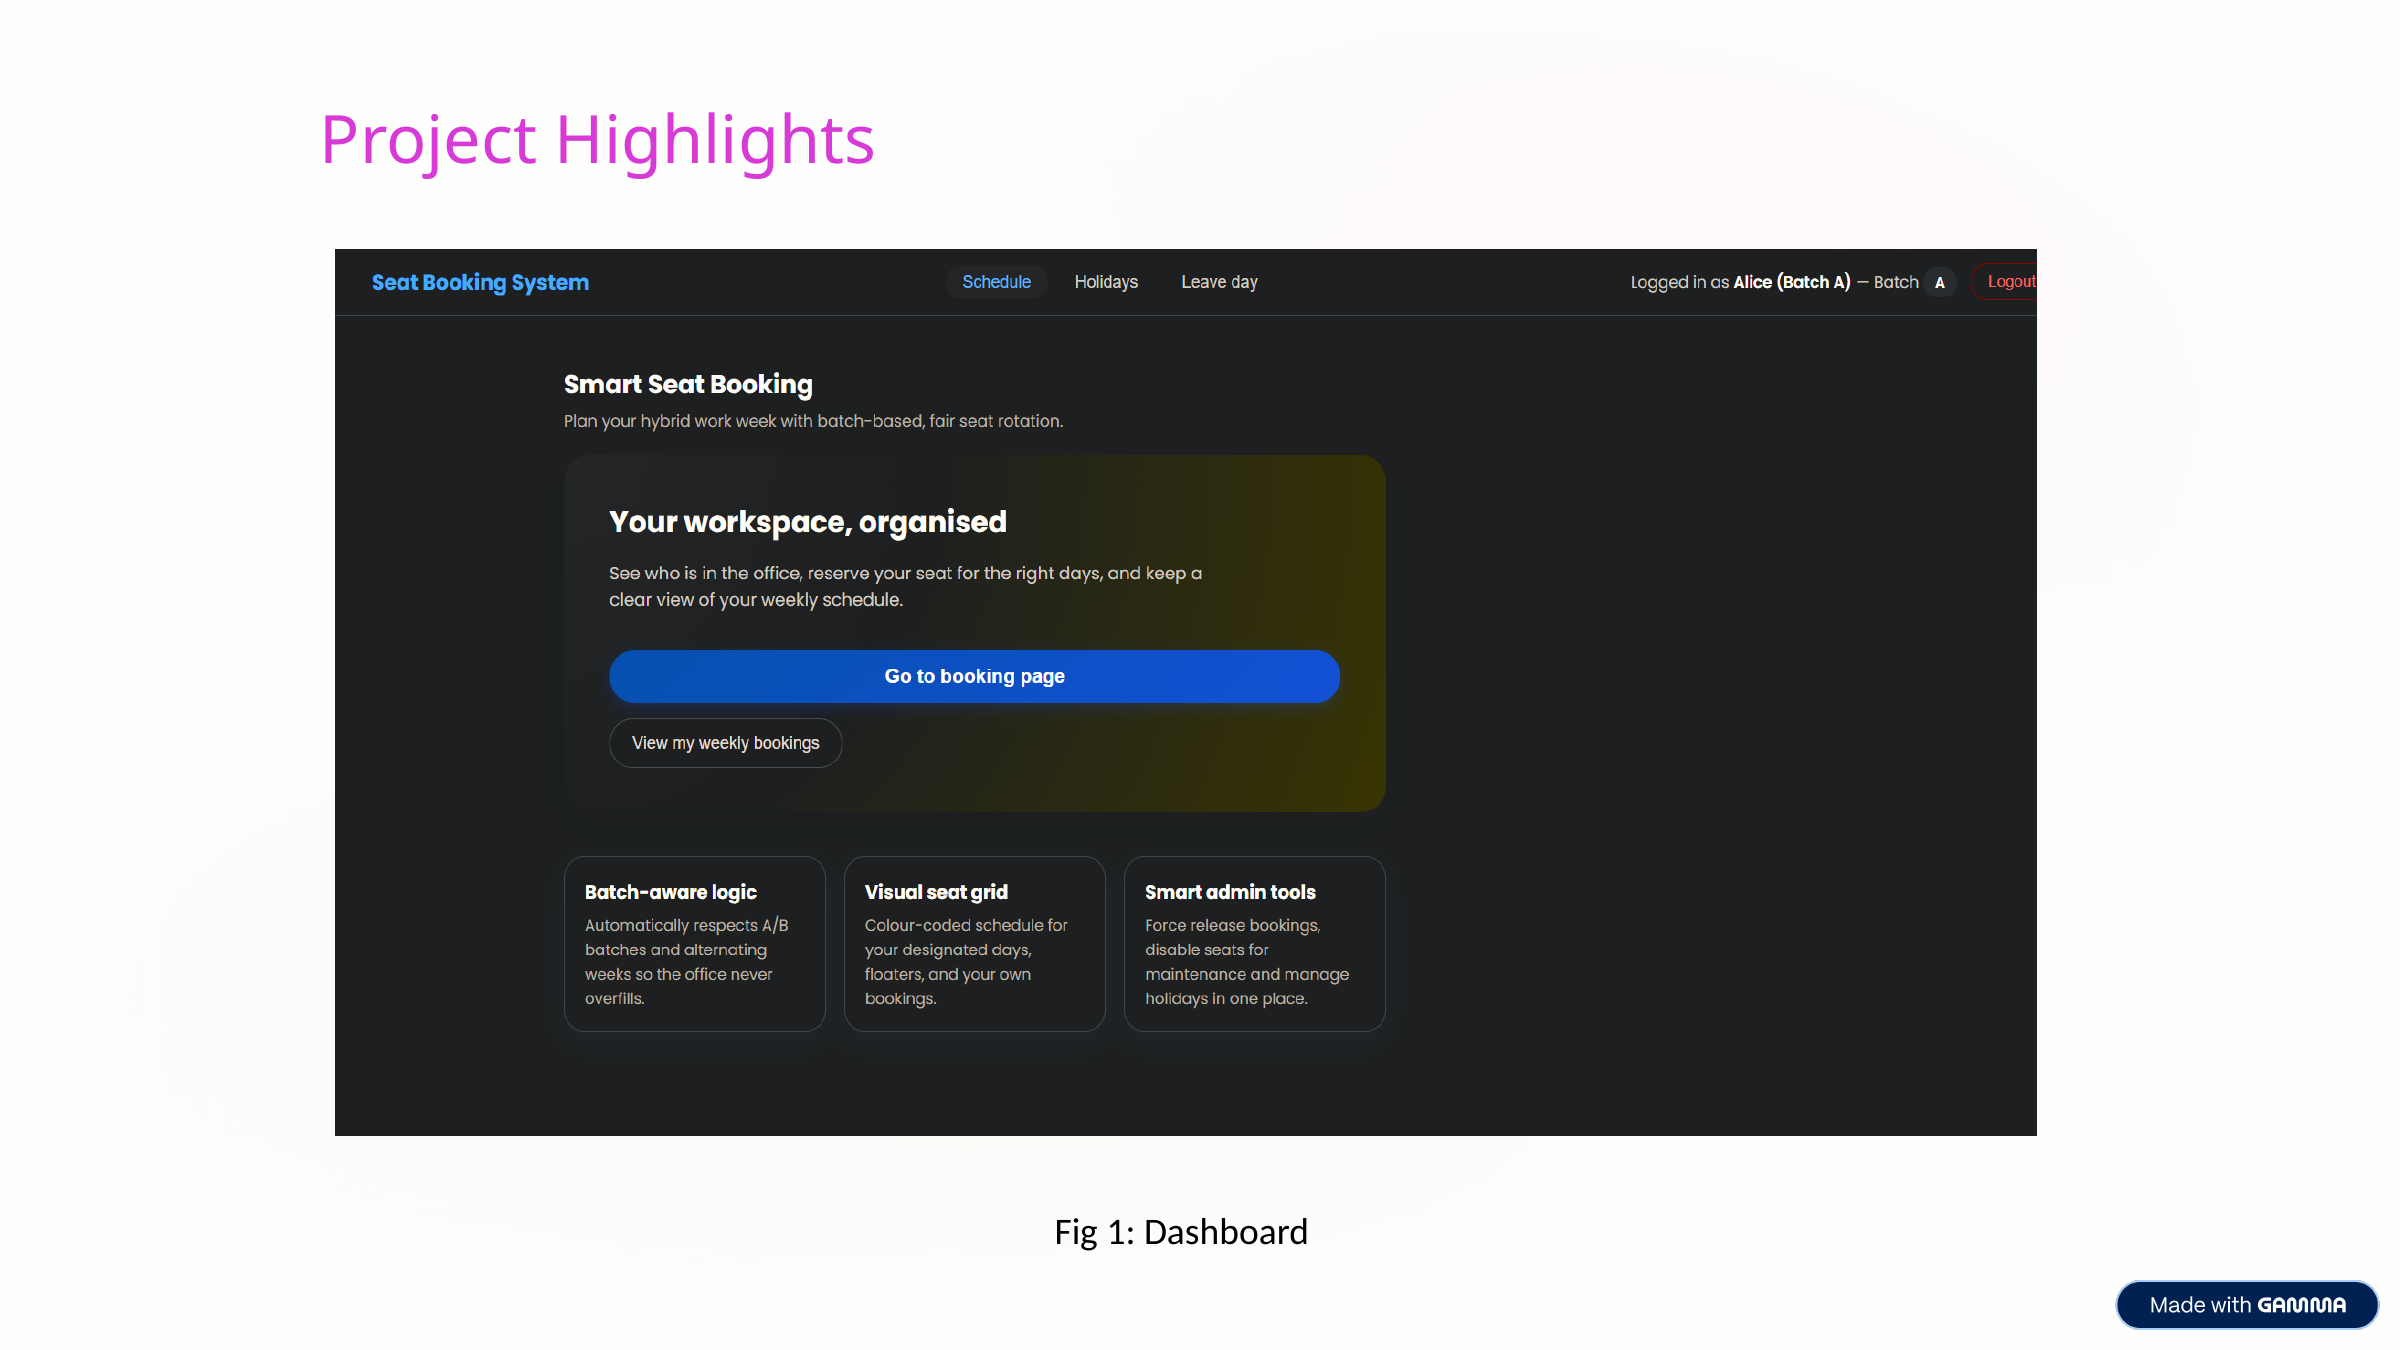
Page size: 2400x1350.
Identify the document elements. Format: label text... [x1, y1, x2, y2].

text_box Project Highlights [305, 89, 1505, 185]
picture [2106, 1271, 2389, 1339]
text_box Fig 1: Dashboard [1039, 1199, 1471, 1260]
picture [335, 249, 2037, 1136]
